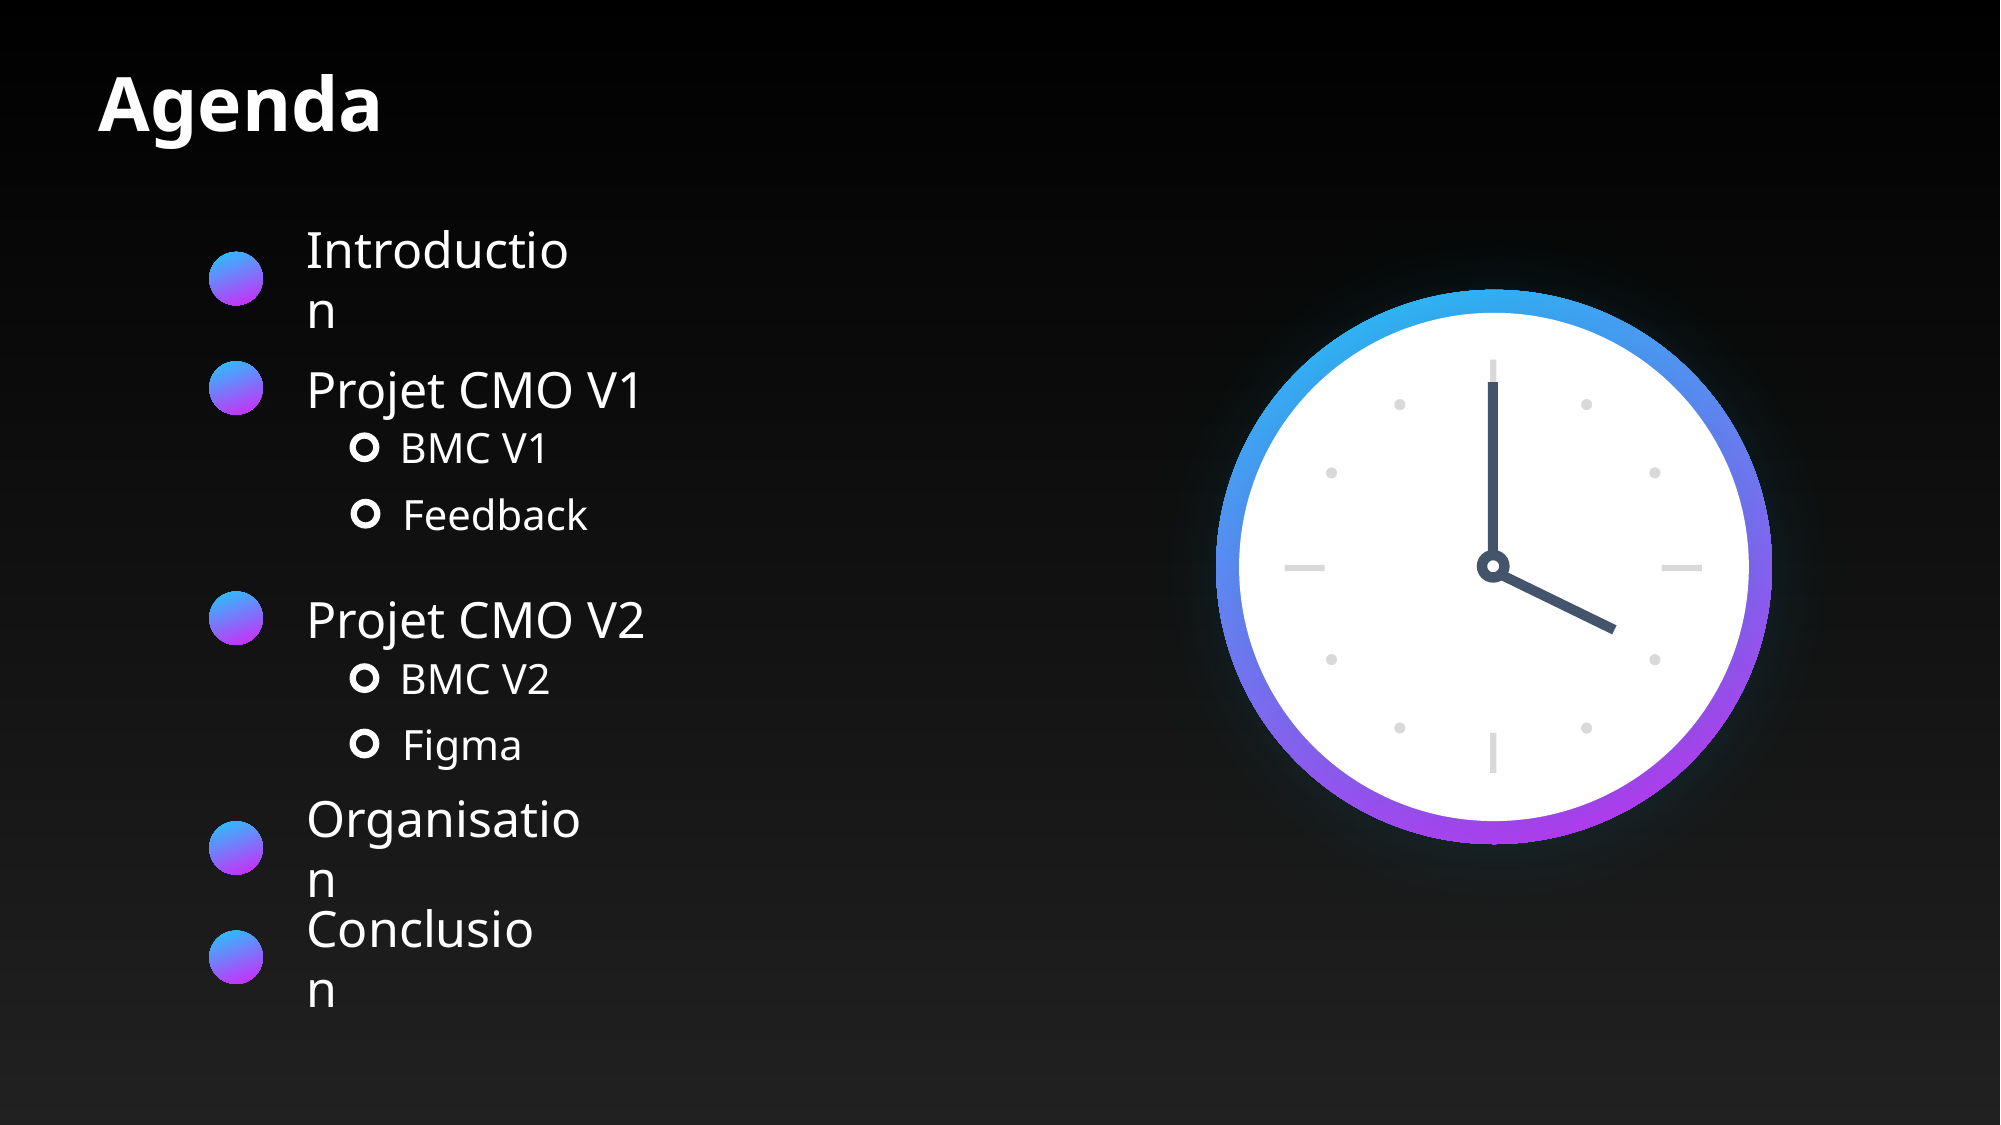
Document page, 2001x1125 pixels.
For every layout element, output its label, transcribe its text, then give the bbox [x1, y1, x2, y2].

text_box Agenda [83, 59, 1162, 156]
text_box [1216, 289, 1772, 844]
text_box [209, 240, 597, 317]
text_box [209, 350, 661, 547]
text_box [209, 919, 575, 996]
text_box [209, 809, 610, 886]
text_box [209, 580, 661, 777]
